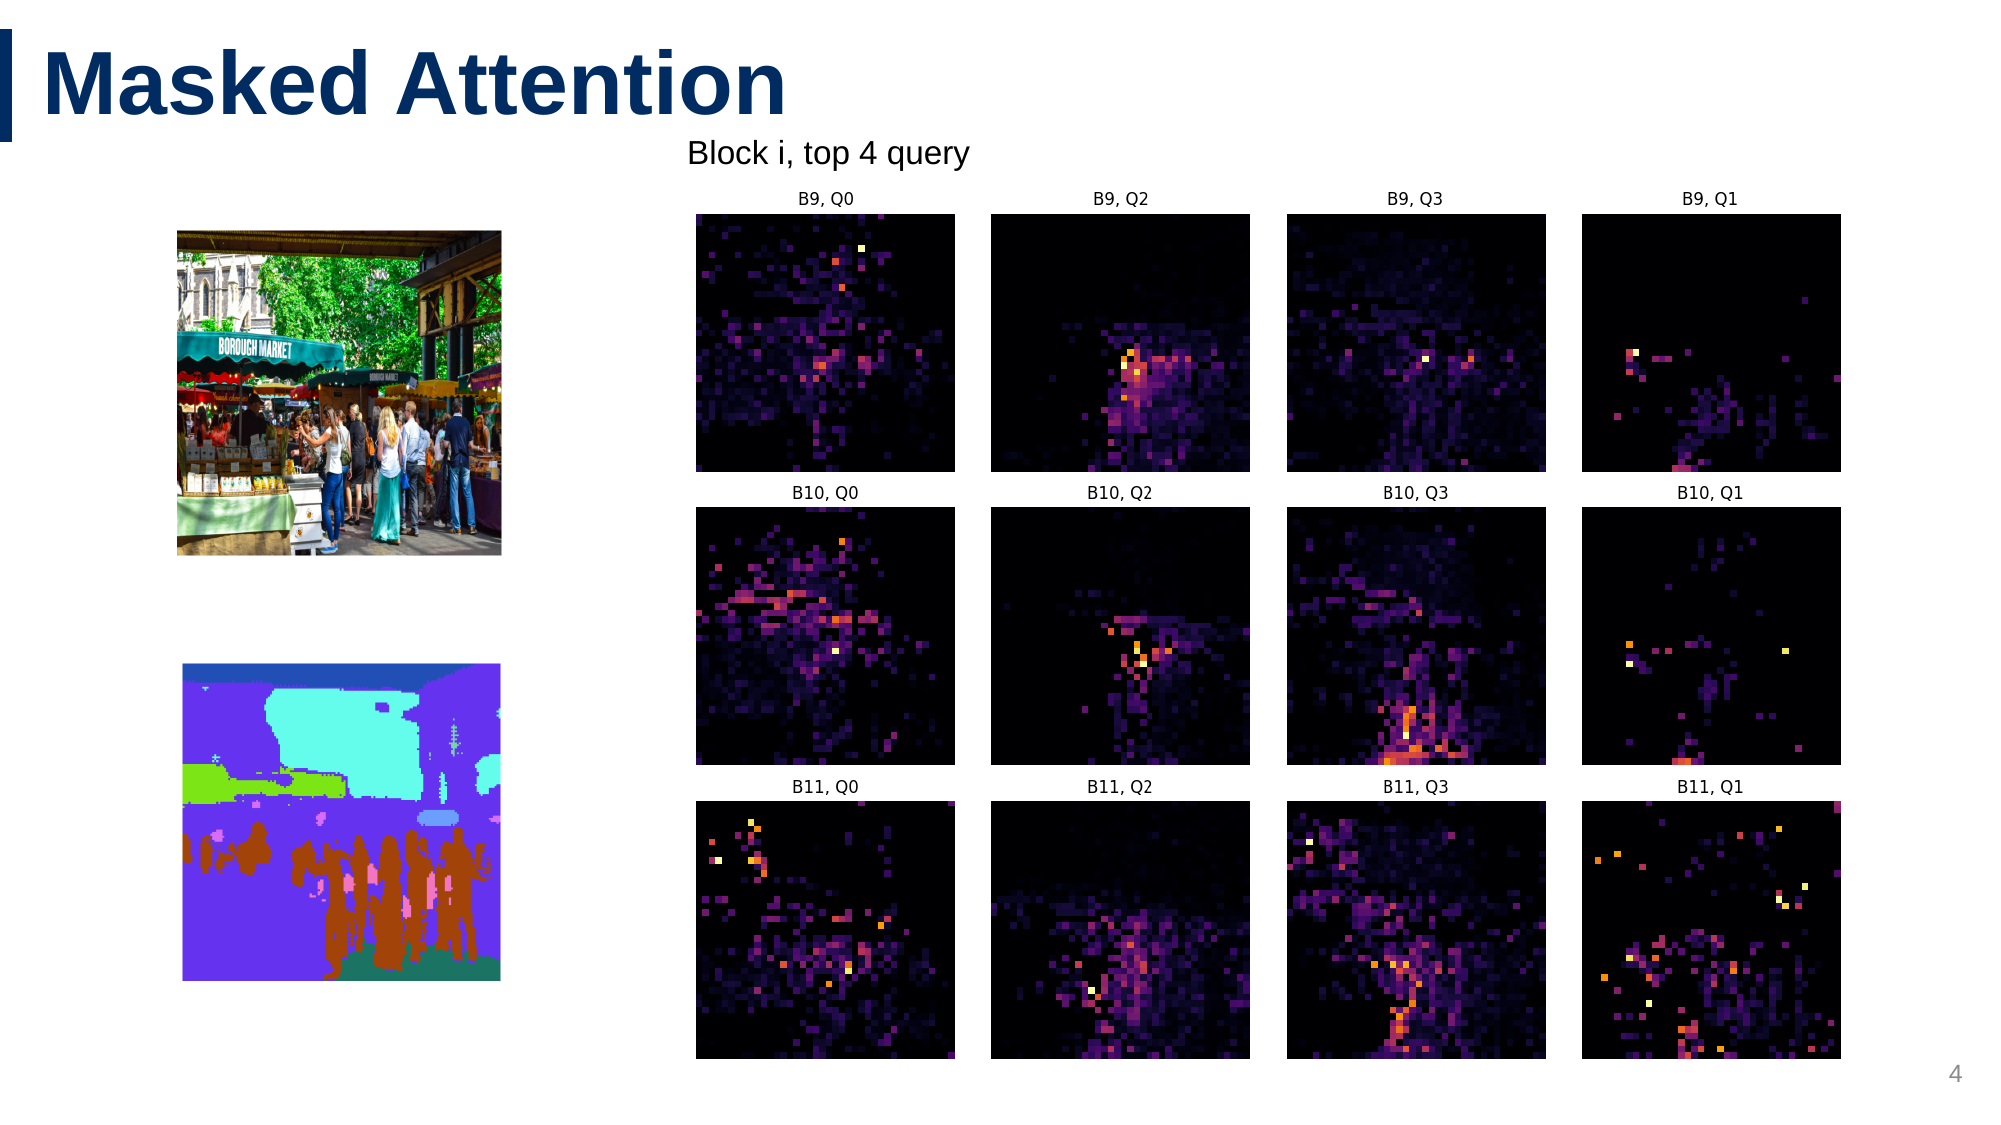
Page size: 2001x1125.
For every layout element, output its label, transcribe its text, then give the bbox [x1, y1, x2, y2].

slide_number 4 [1527, 1042, 1978, 1103]
title Masked Attention [27, 28, 2000, 142]
text_box [135, 207, 670, 314]
text_box Block i, top 4 query [672, 124, 986, 177]
picture [165, 229, 511, 564]
picture [180, 661, 511, 989]
picture [670, 177, 1865, 1073]
